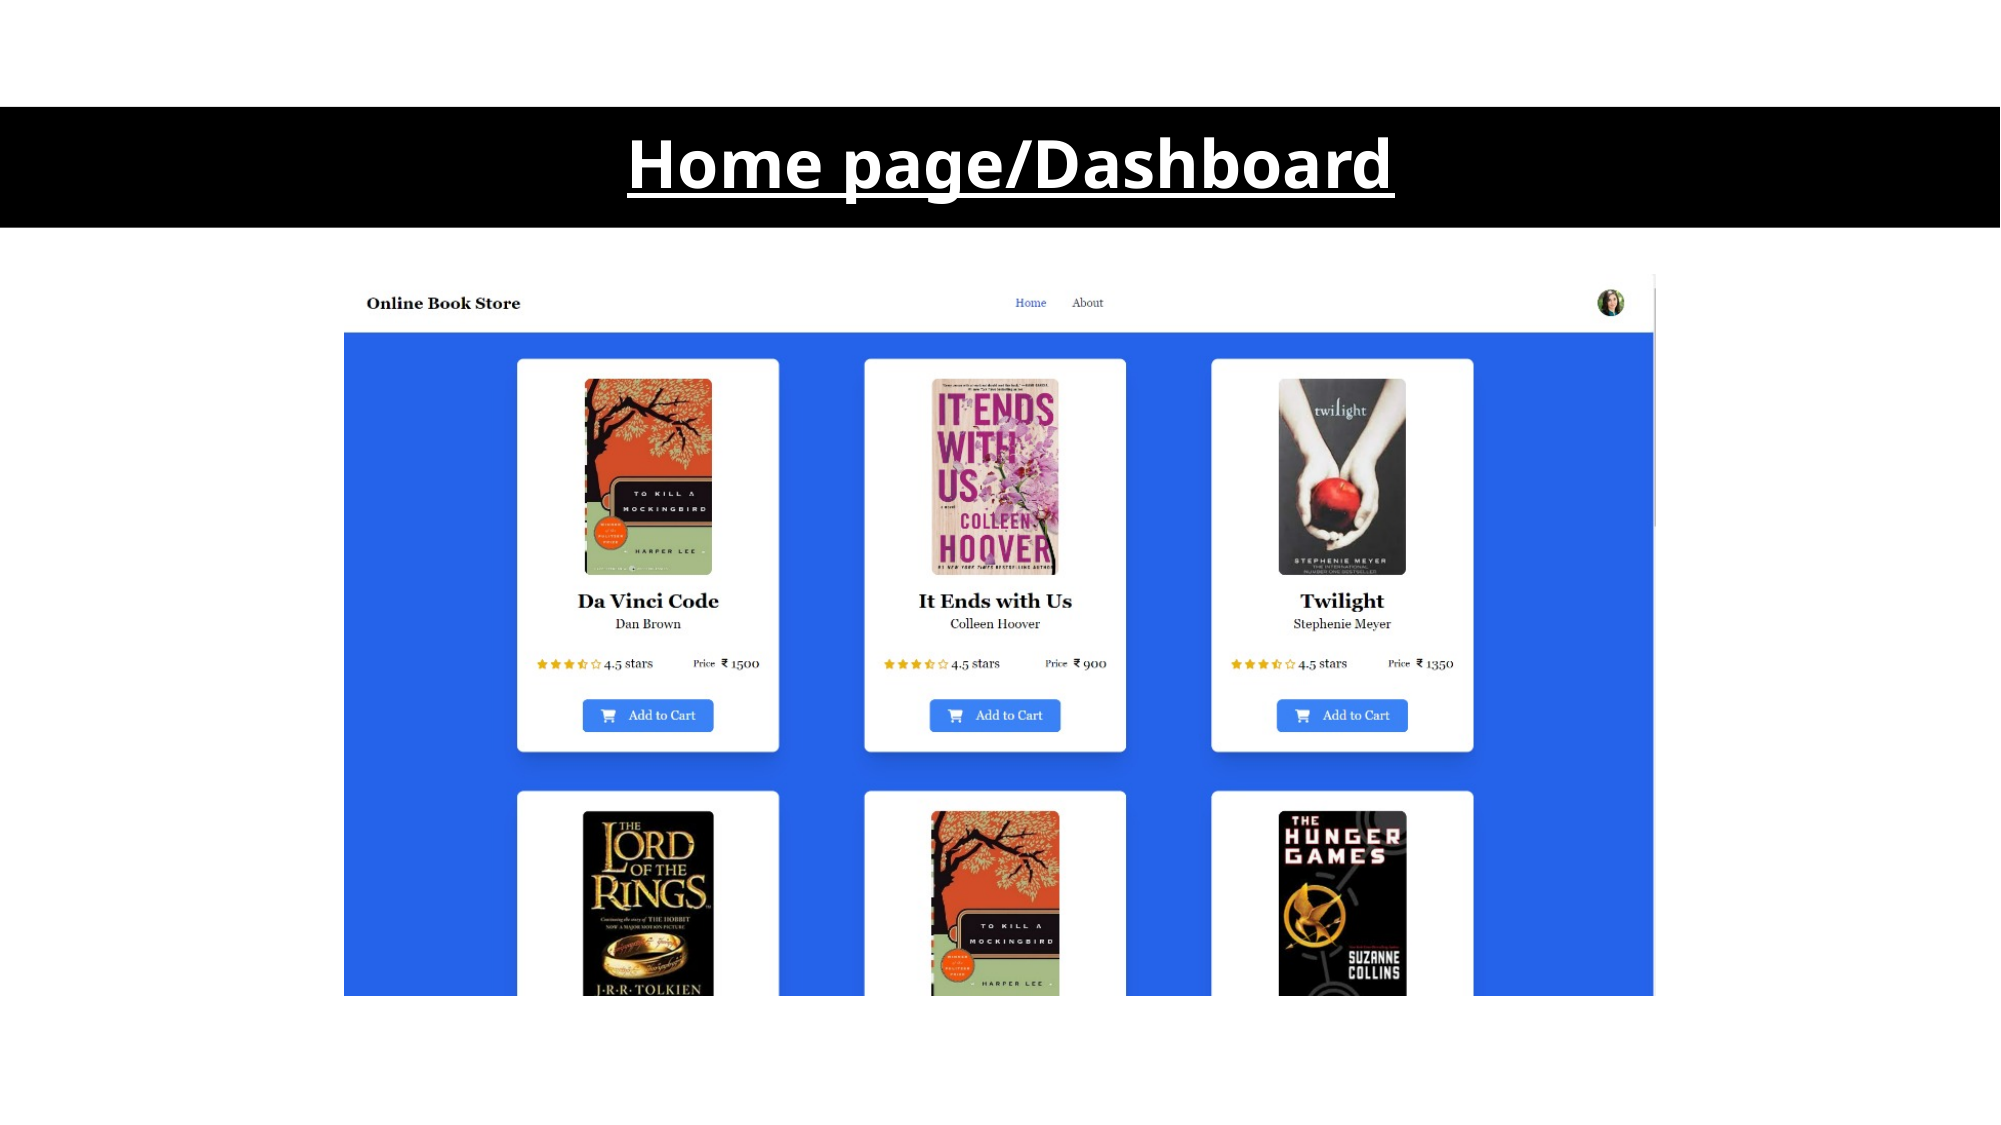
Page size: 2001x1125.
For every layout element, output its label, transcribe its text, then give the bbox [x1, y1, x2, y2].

title Home page/Dashboard [91, 105, 1931, 228]
text_box [0, 106, 2000, 229]
picture [344, 274, 1656, 996]
